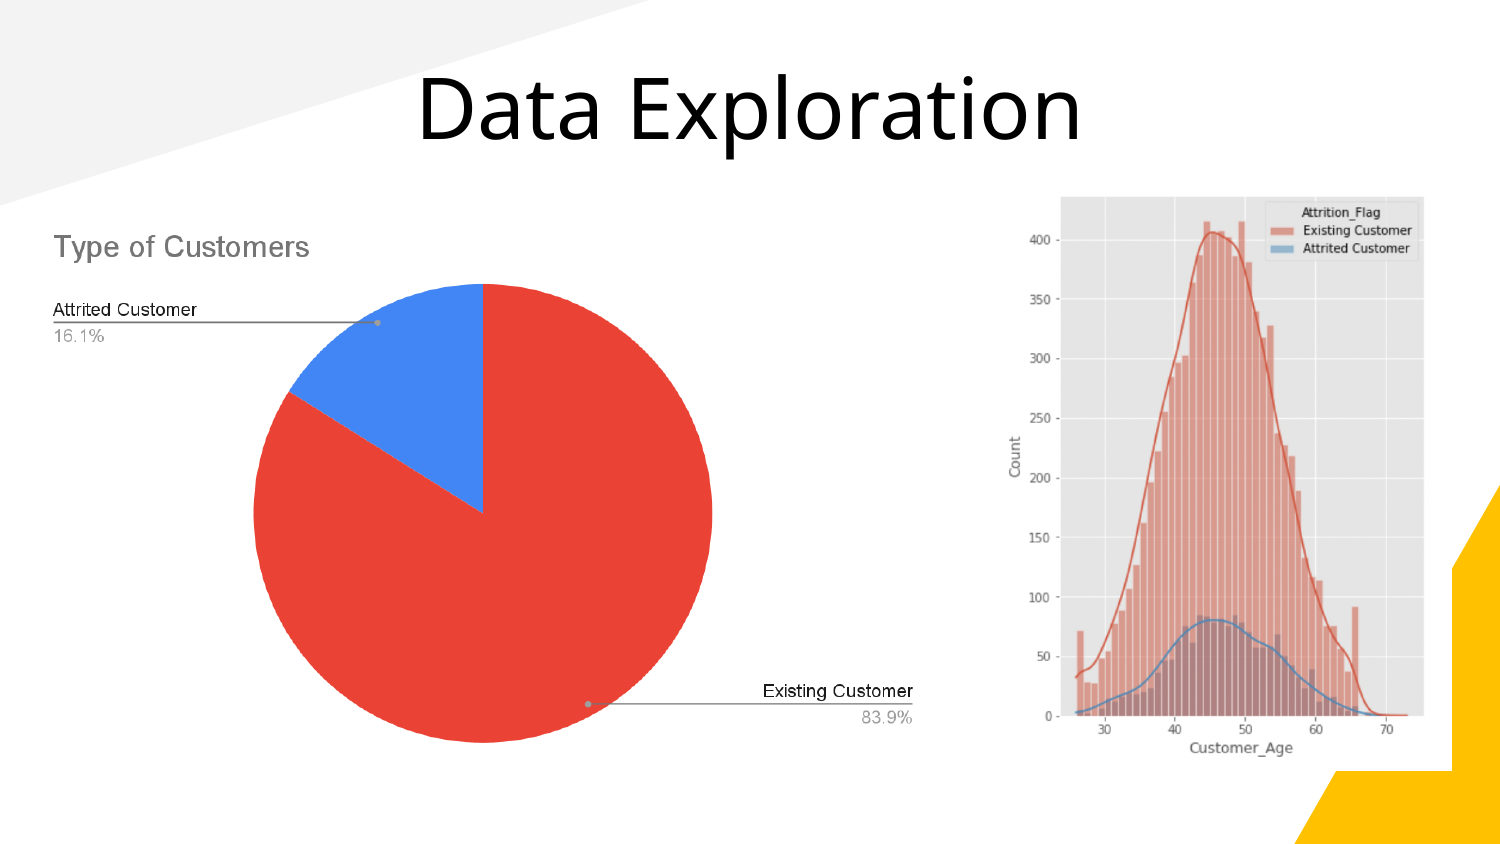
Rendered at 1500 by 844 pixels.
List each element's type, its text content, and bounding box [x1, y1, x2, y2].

picture [971, 178, 1453, 771]
title Data Exploration [85, 38, 1415, 133]
picture [24, 199, 941, 771]
